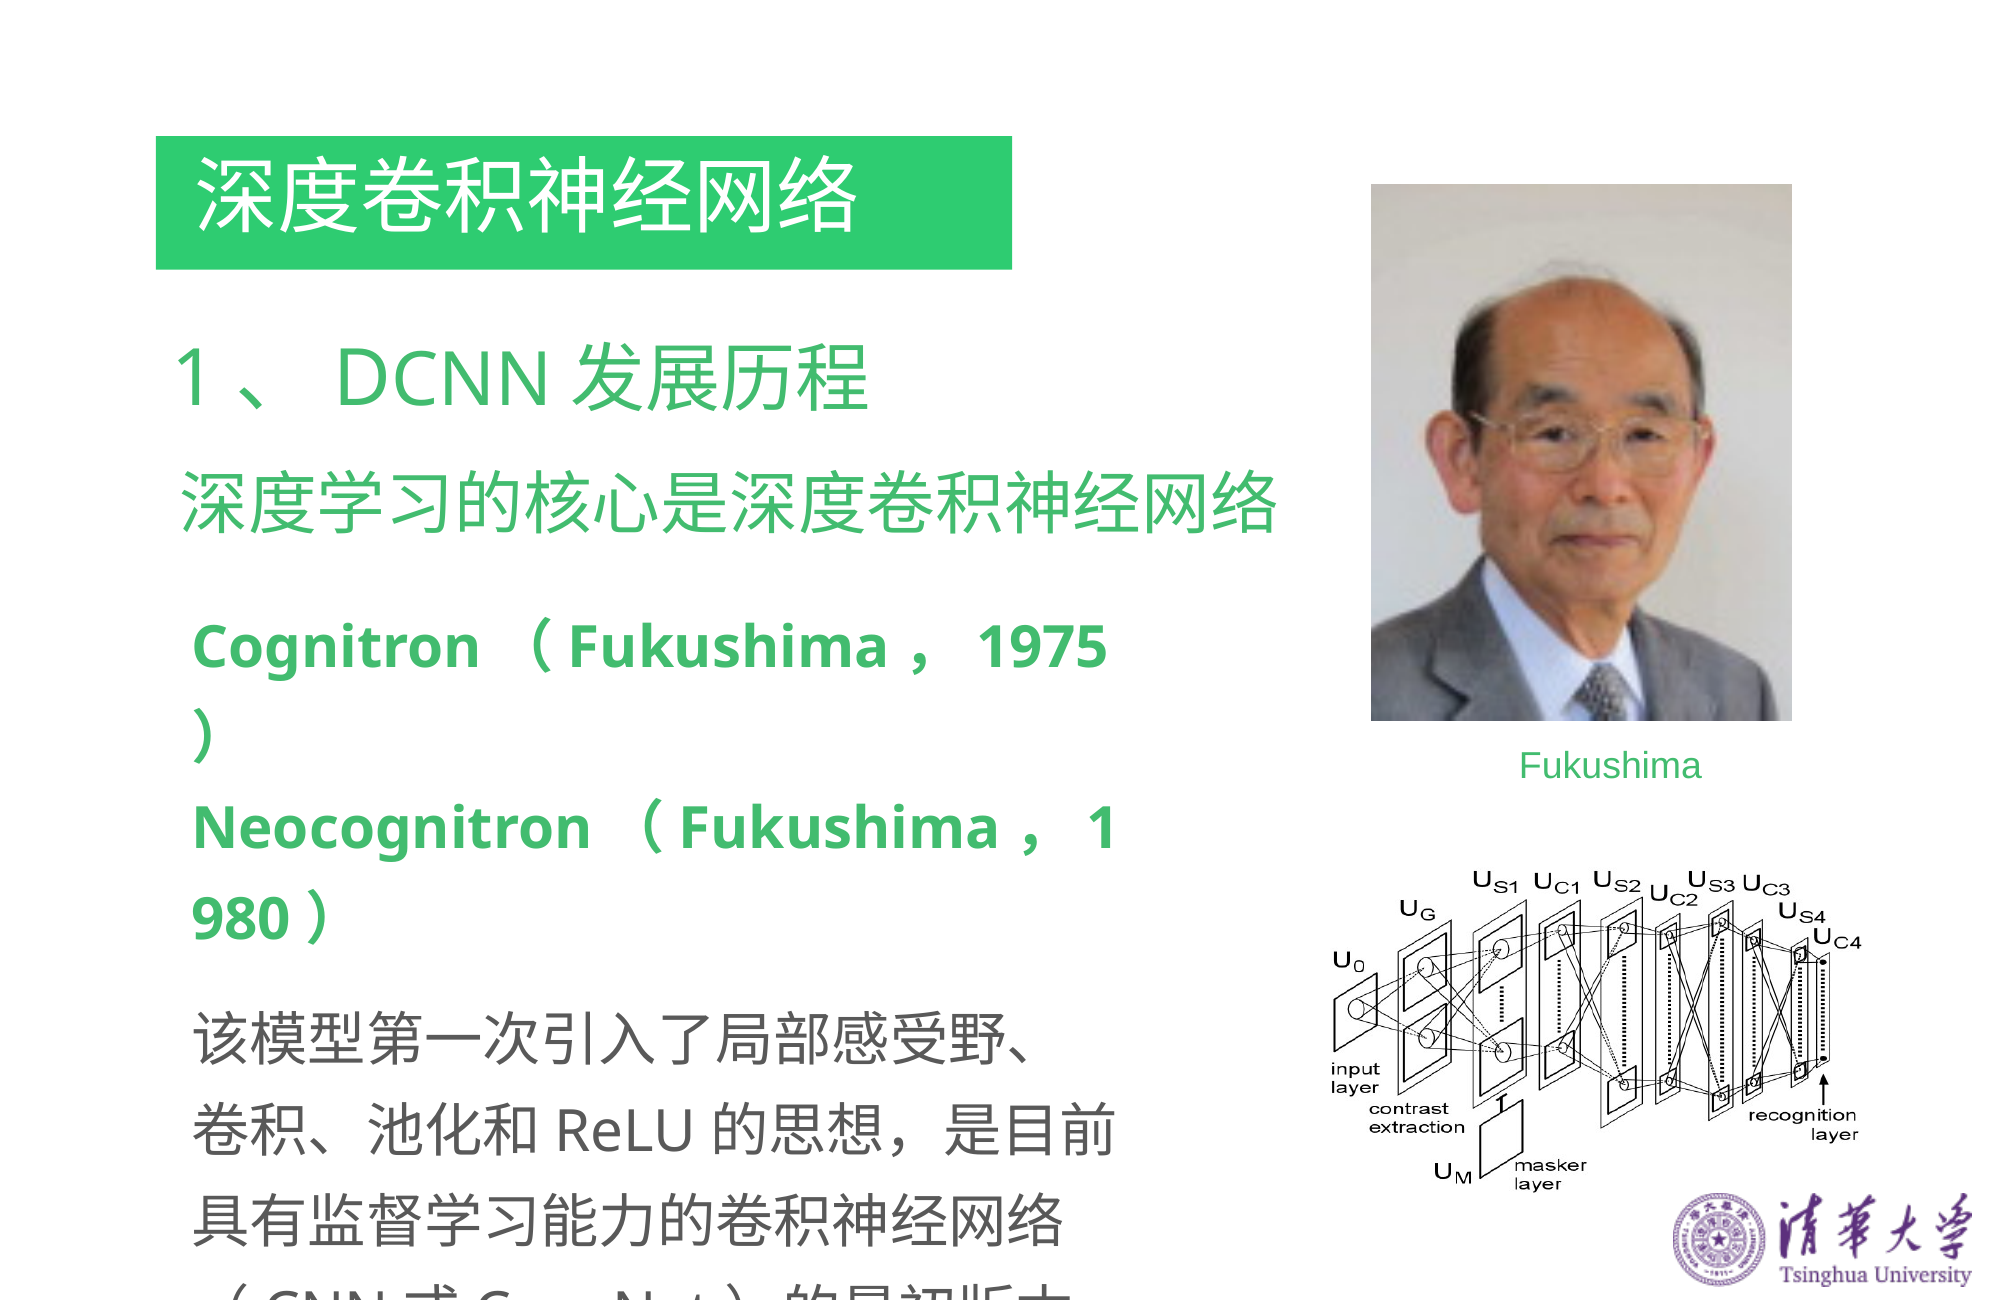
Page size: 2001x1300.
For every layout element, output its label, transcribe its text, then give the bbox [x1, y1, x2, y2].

text_box 1、DCNN发展历程 [155, 319, 1013, 426]
text_box Fukushima [1501, 732, 1720, 796]
text_box [154, 134, 1014, 272]
text_box 深度学习的核心是深度卷积神经网络 [161, 451, 1366, 552]
picture [1371, 184, 1792, 721]
text_box 深度卷积神经网络 [179, 136, 1012, 276]
text_box Cognitron（Fukushima，1975） Neocognitron（Fukushima，1980） 该模型第一次引入了局部感受野、 卷积、池化和ReLU的思想，是目前 具有监督学习能力的卷积神经网络 （CNN或ConvNet）的最初版本 [173, 578, 1154, 1239]
picture [1330, 866, 1973, 1288]
